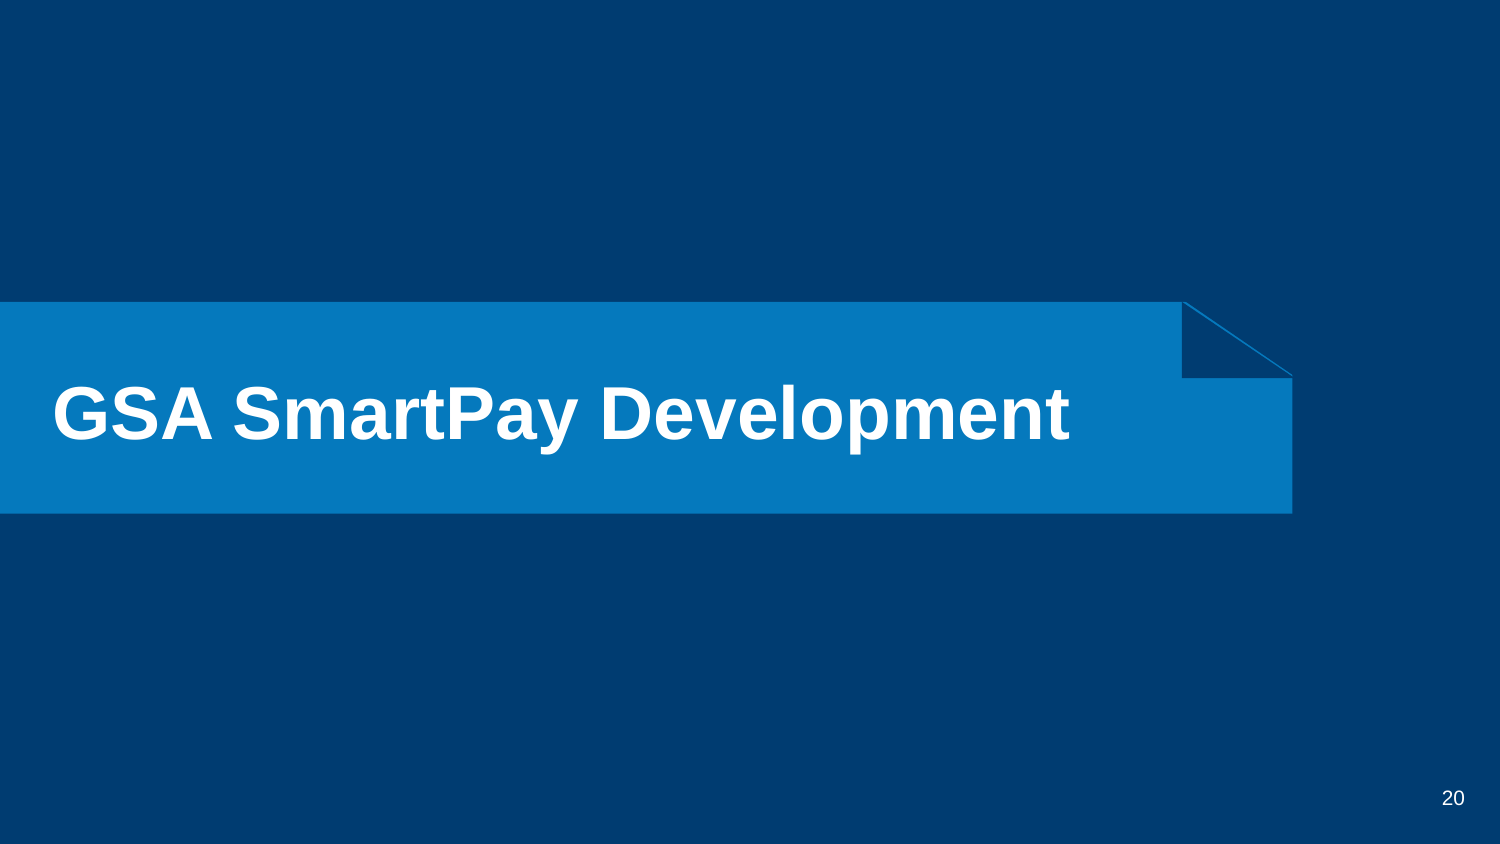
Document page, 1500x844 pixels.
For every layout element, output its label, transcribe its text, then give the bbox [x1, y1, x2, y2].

slide_number 20 [1389, 764, 1480, 830]
title GSA SmartPay Development [37, 330, 1149, 489]
